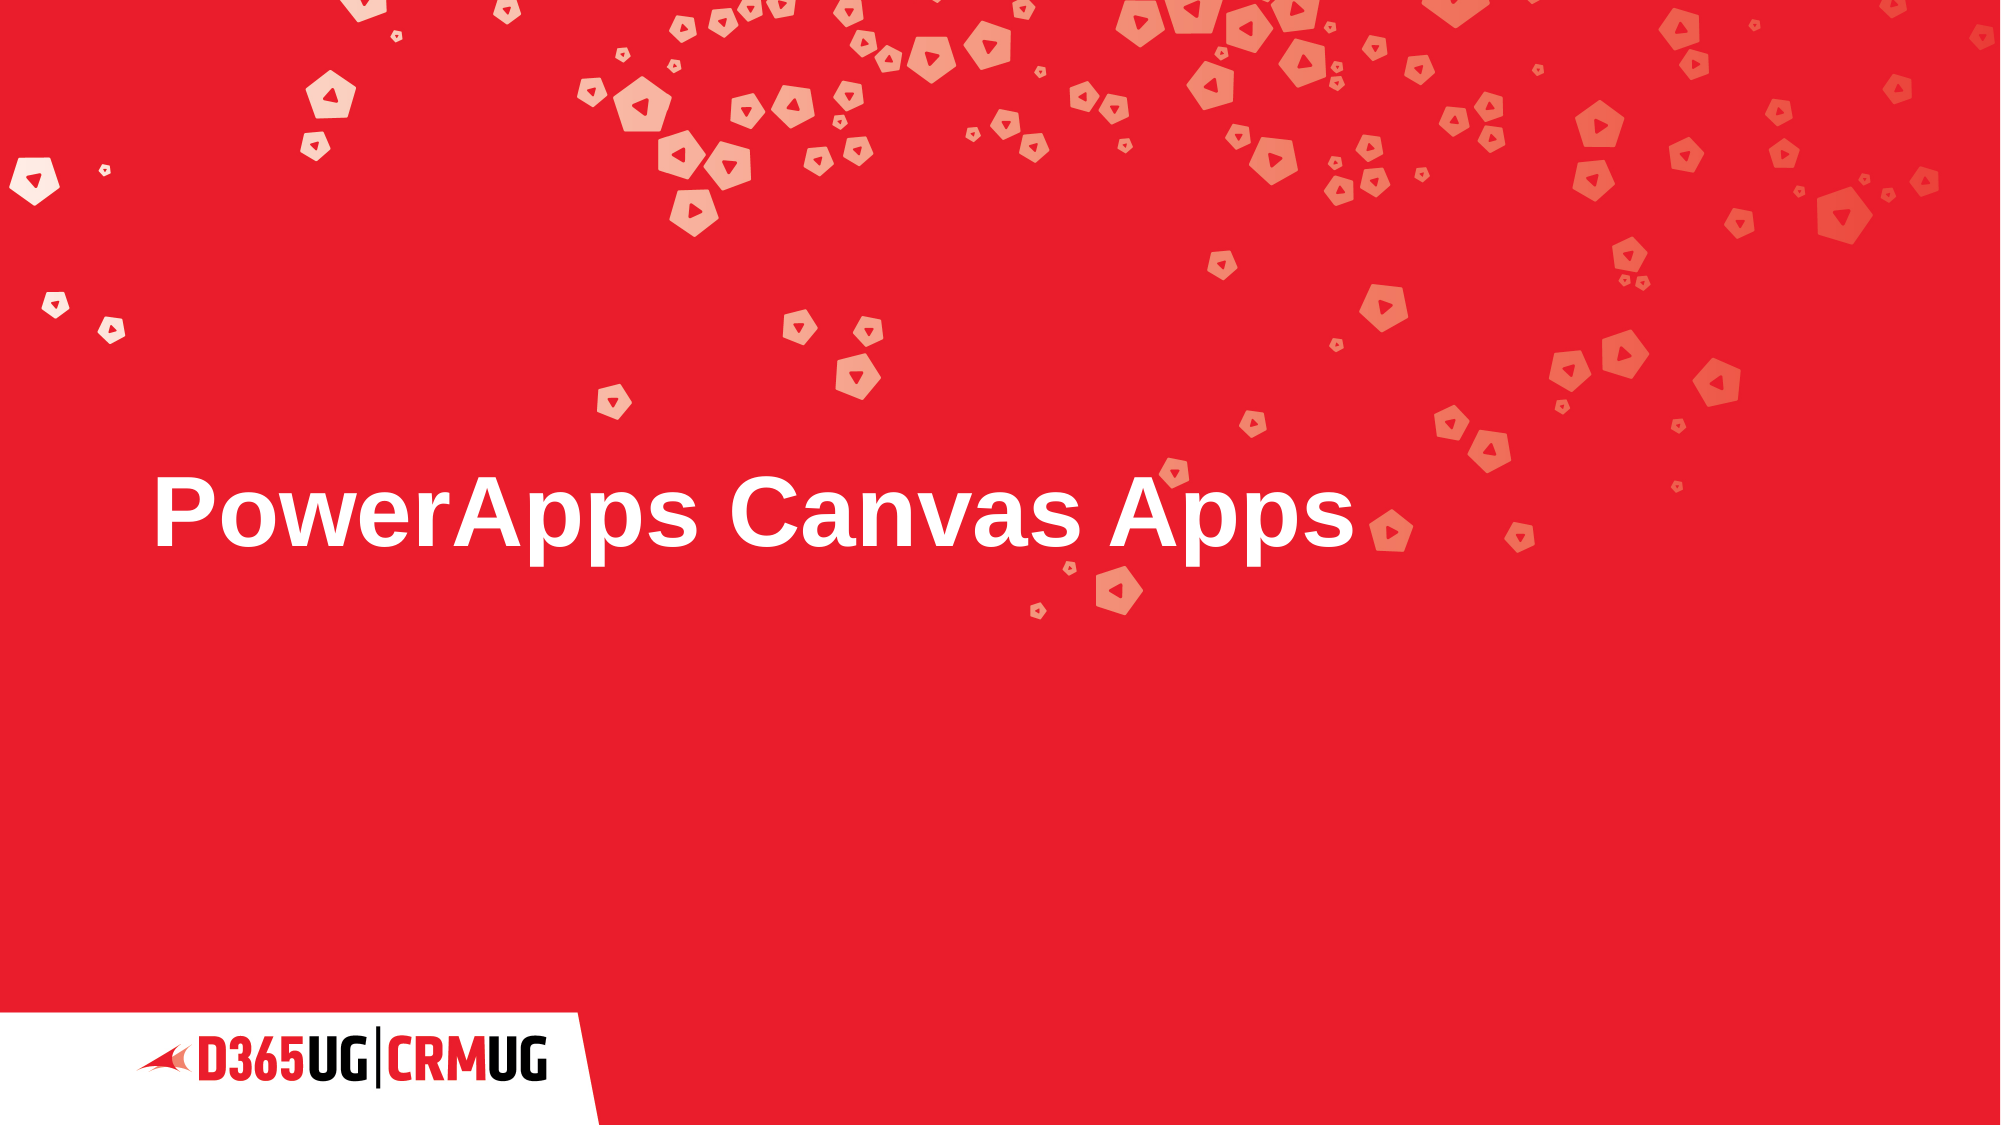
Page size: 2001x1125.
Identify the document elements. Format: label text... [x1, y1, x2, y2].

picture [0, 0, 2001, 1125]
title PowerApps Canvas Apps [136, 280, 1862, 749]
